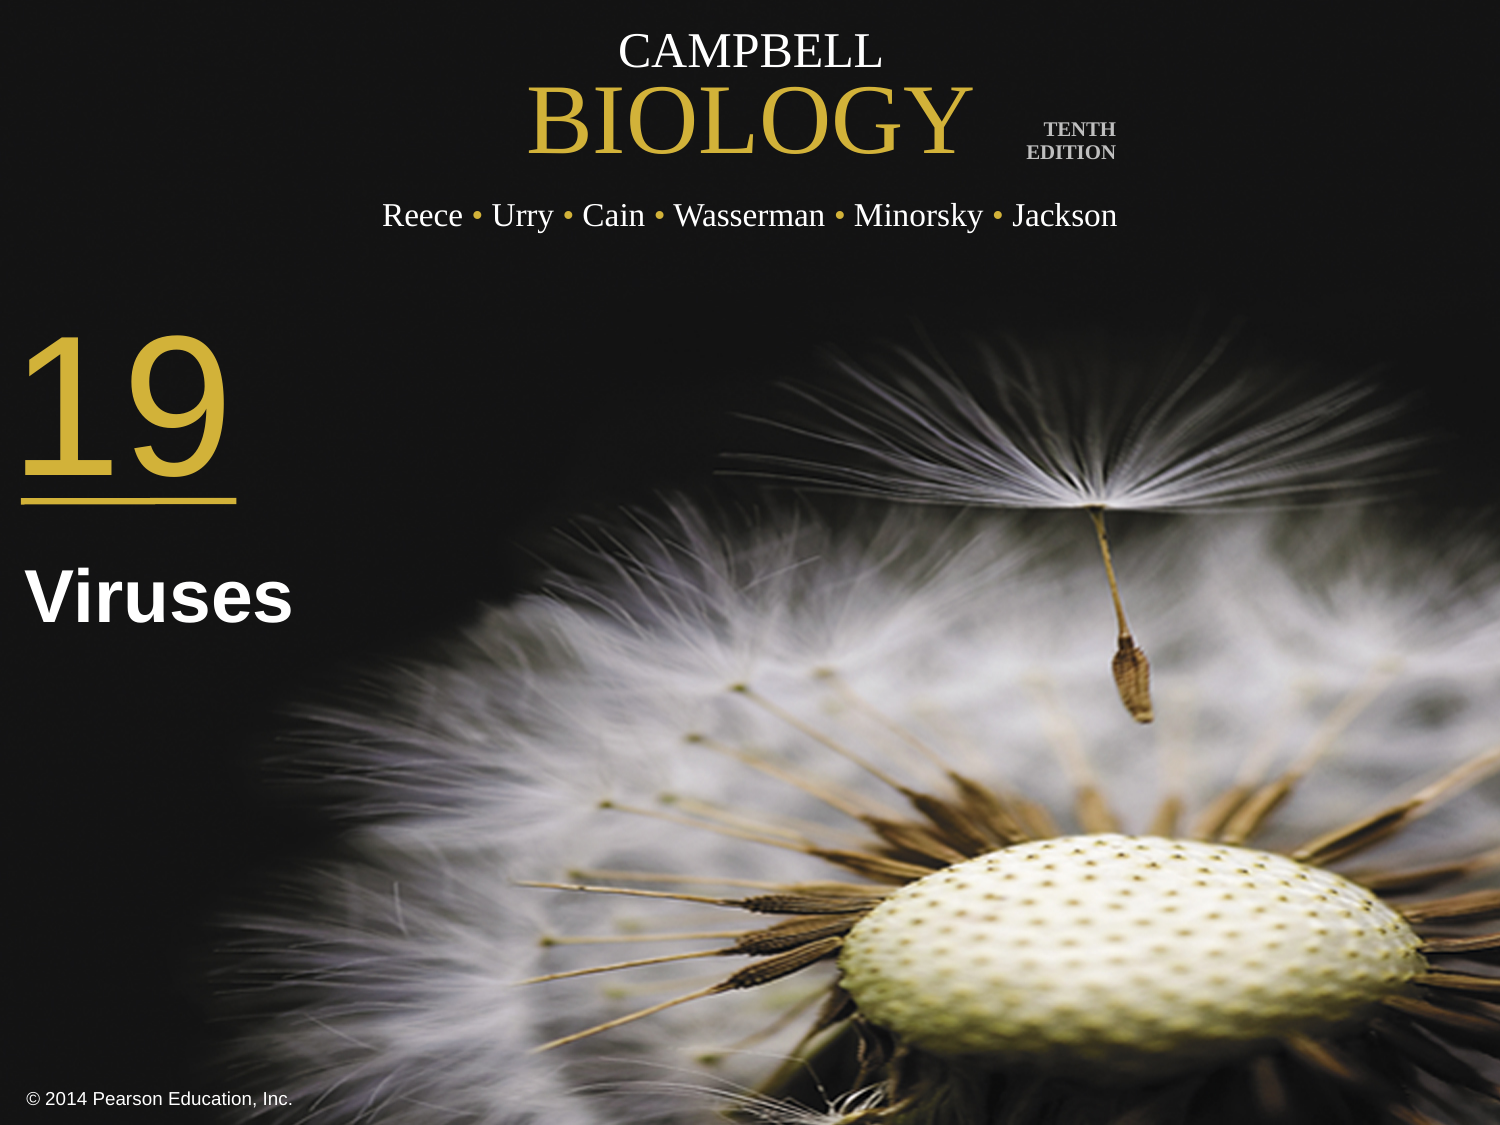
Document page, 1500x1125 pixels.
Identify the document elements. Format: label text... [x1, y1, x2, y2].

text_box Viruses [0, 524, 669, 660]
text_box 19 [0, 267, 257, 523]
picture [0, 0, 1500, 1125]
